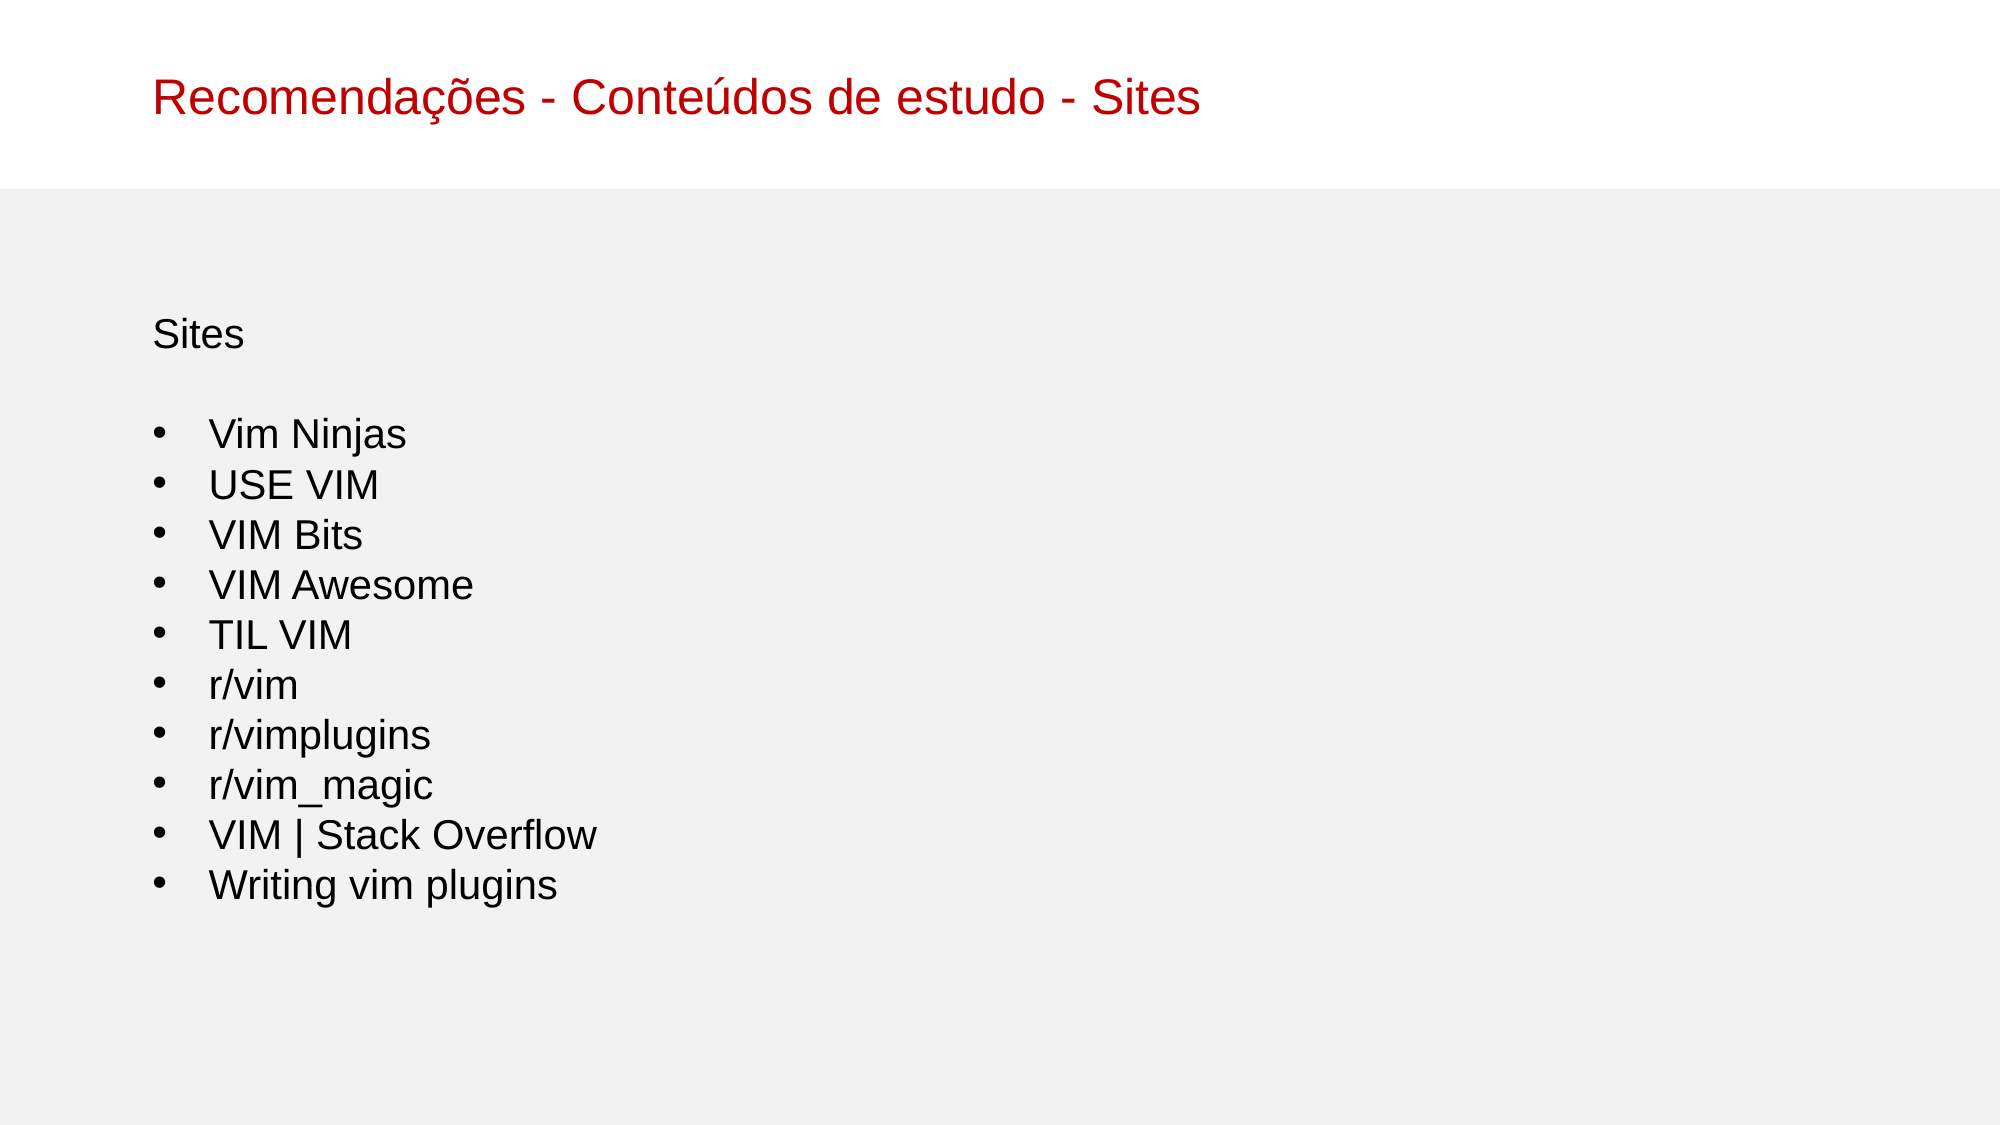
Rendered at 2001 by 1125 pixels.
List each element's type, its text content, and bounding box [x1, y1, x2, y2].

text_box Recomendações - Conteúdos de estudo - Sites [137, 59, 1863, 138]
text_box Sites Vim Ninjas USE VIM VIM Bits VIM Awesome TIL VIM r/vim r/vimplugins r/vim_magic VIM | Stack Overflow Writing vim plugins [137, 249, 1863, 1014]
